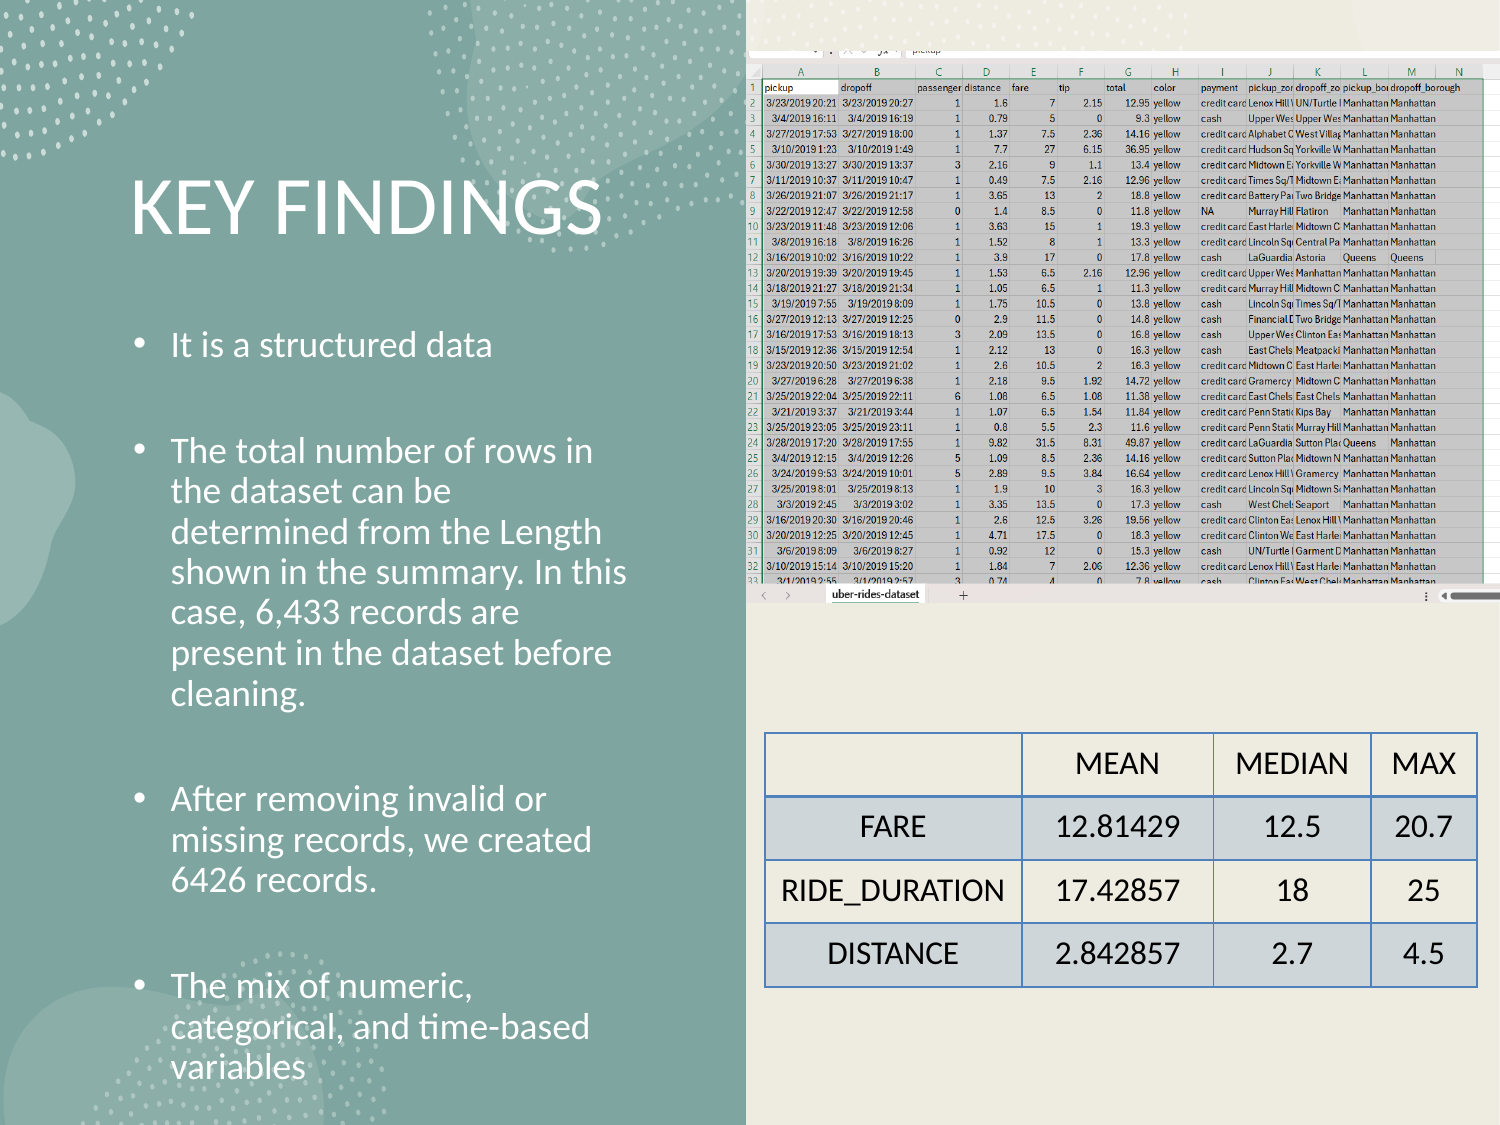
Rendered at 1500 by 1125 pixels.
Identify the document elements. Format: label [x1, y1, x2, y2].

text_box [0, 0, 1500, 1125]
list [745, 51, 1500, 604]
